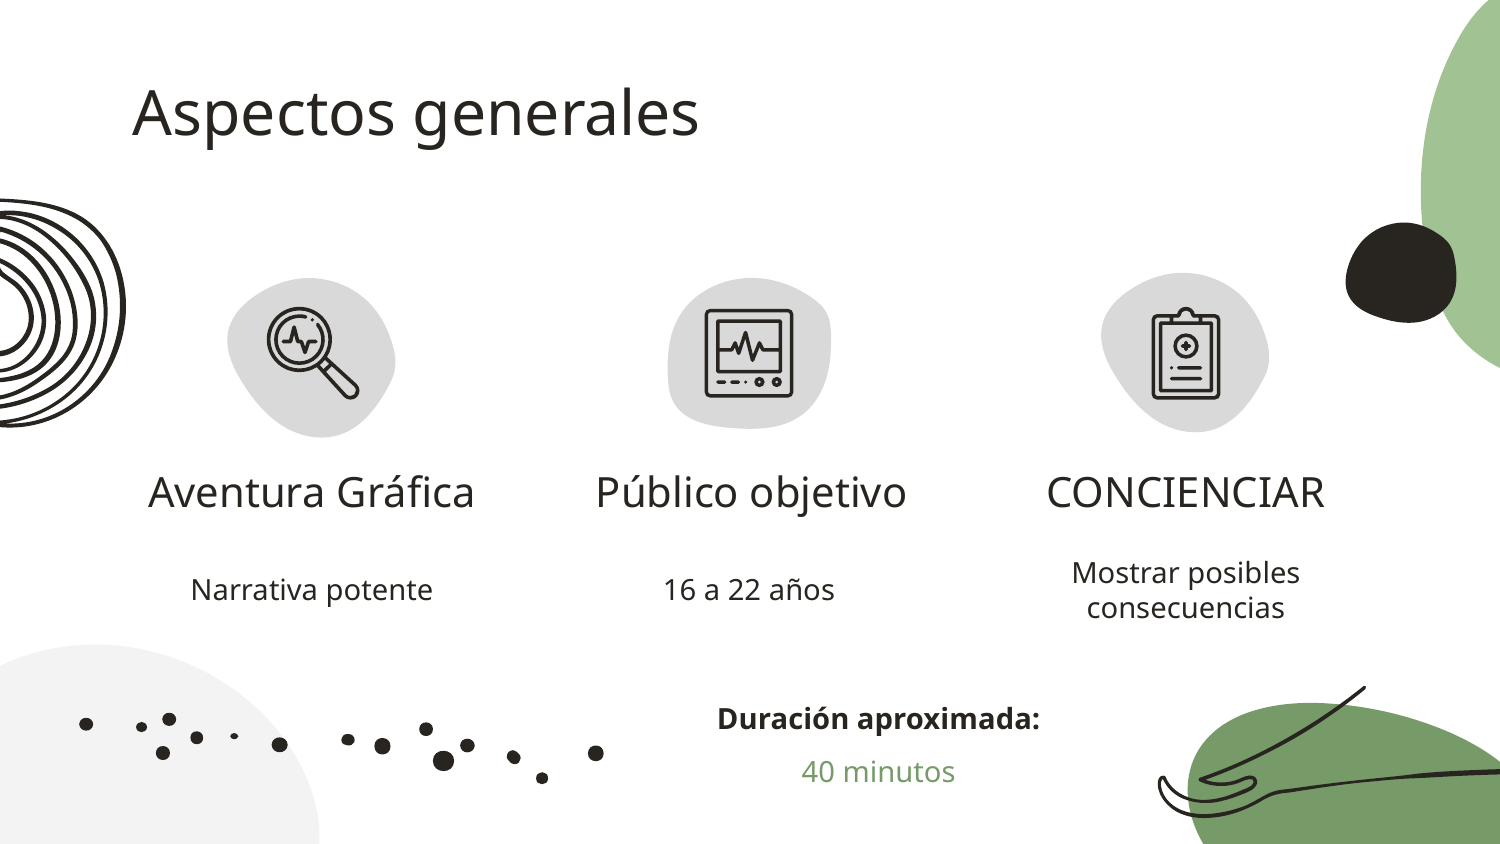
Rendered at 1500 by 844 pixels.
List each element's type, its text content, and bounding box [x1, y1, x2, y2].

title Público objetivo [536, 454, 957, 527]
title Aspectos generales [117, 57, 1383, 159]
subtitle Duración aproximada: 40 minutos [686, 669, 1072, 803]
text_box [1101, 272, 1270, 433]
subtitle 16 a 22 años [556, 527, 942, 656]
title CONCIENCIAR [957, 454, 1415, 527]
subtitle Mostrar posibles consecuencias [993, 527, 1379, 656]
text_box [1151, 306, 1221, 400]
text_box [704, 308, 794, 398]
text_box [667, 277, 832, 429]
title Aventura Gráfica [119, 454, 505, 527]
subtitle Narrativa potente [119, 527, 505, 656]
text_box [263, 306, 361, 400]
text_box [227, 278, 396, 438]
